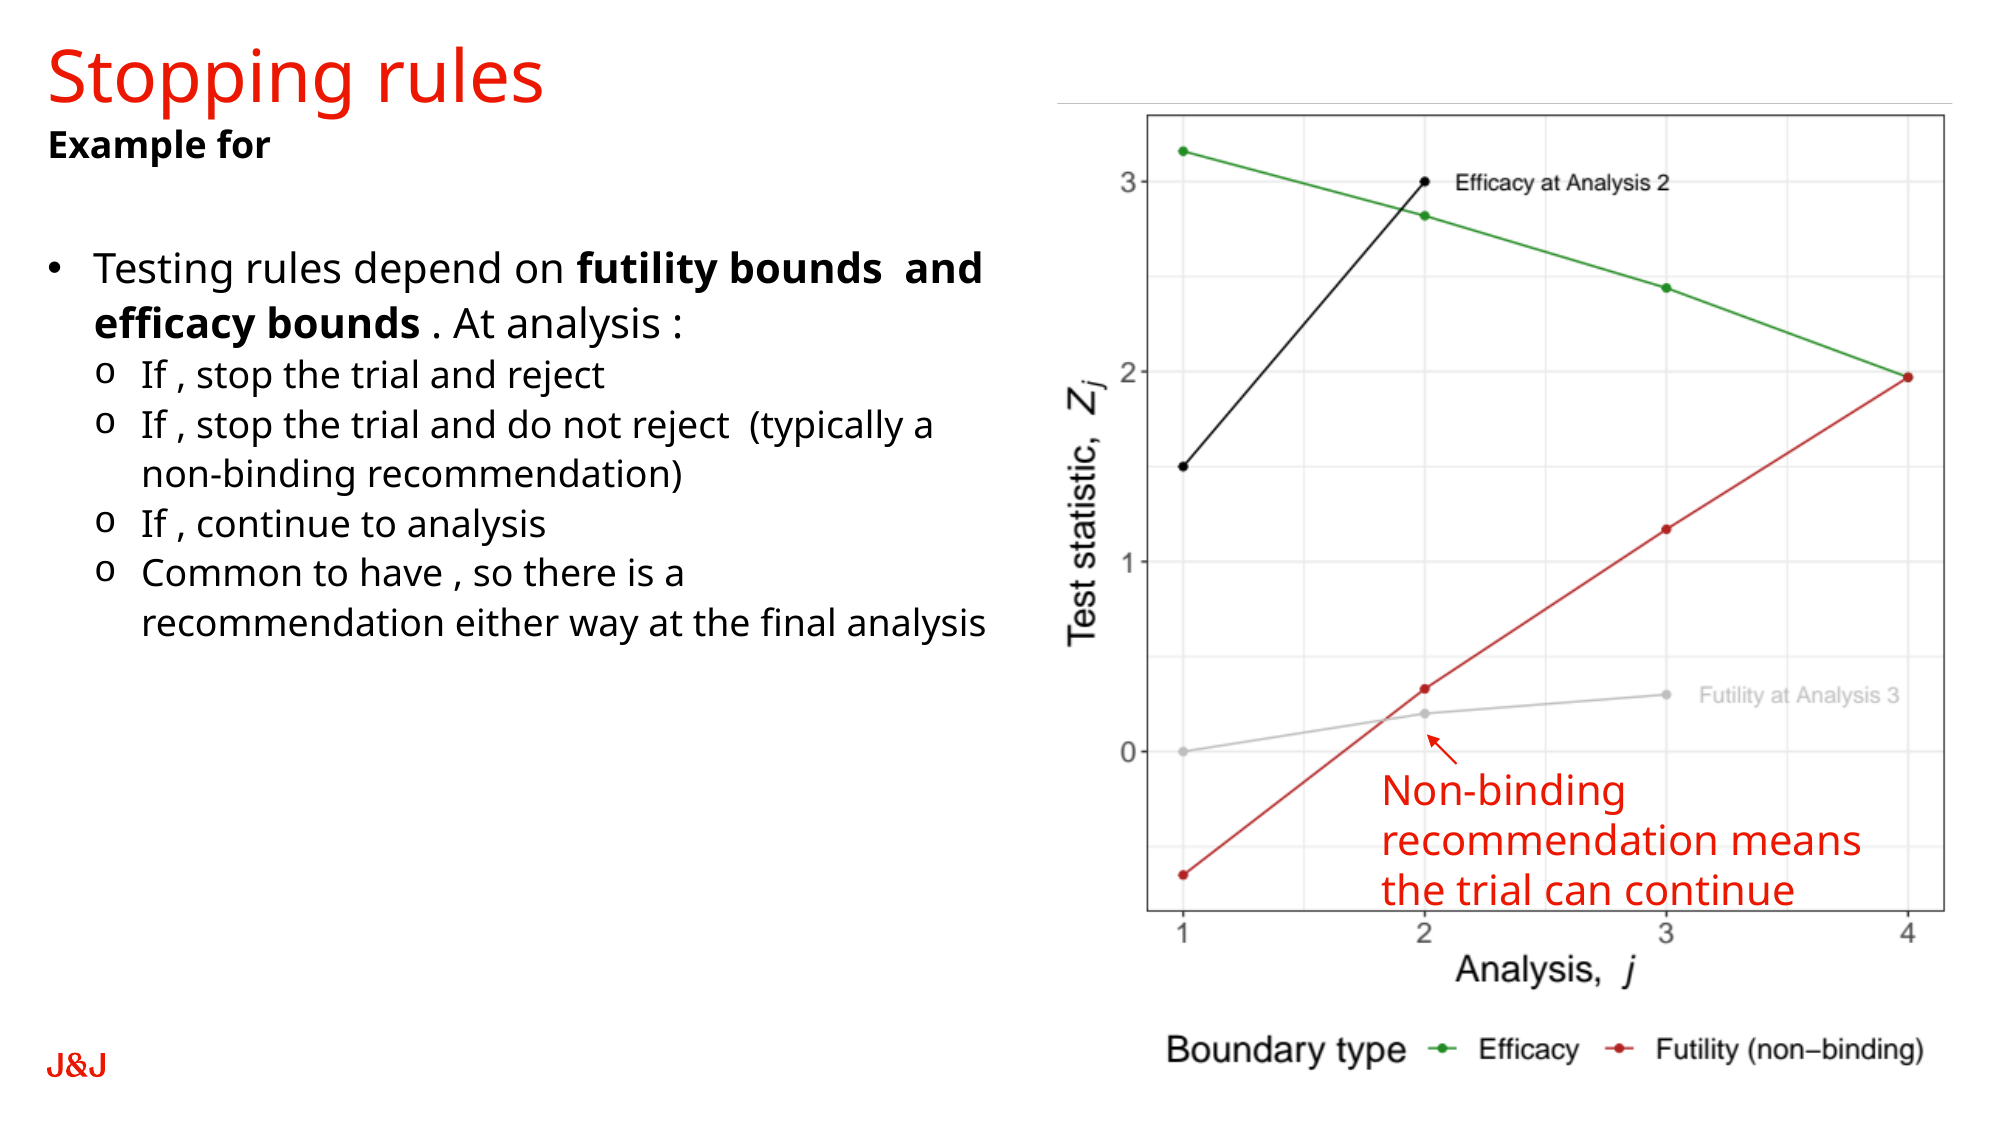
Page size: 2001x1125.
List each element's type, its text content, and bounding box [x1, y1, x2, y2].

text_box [1426, 734, 1457, 764]
picture [1057, 97, 1953, 1082]
title Stopping rules [47, 43, 1149, 120]
